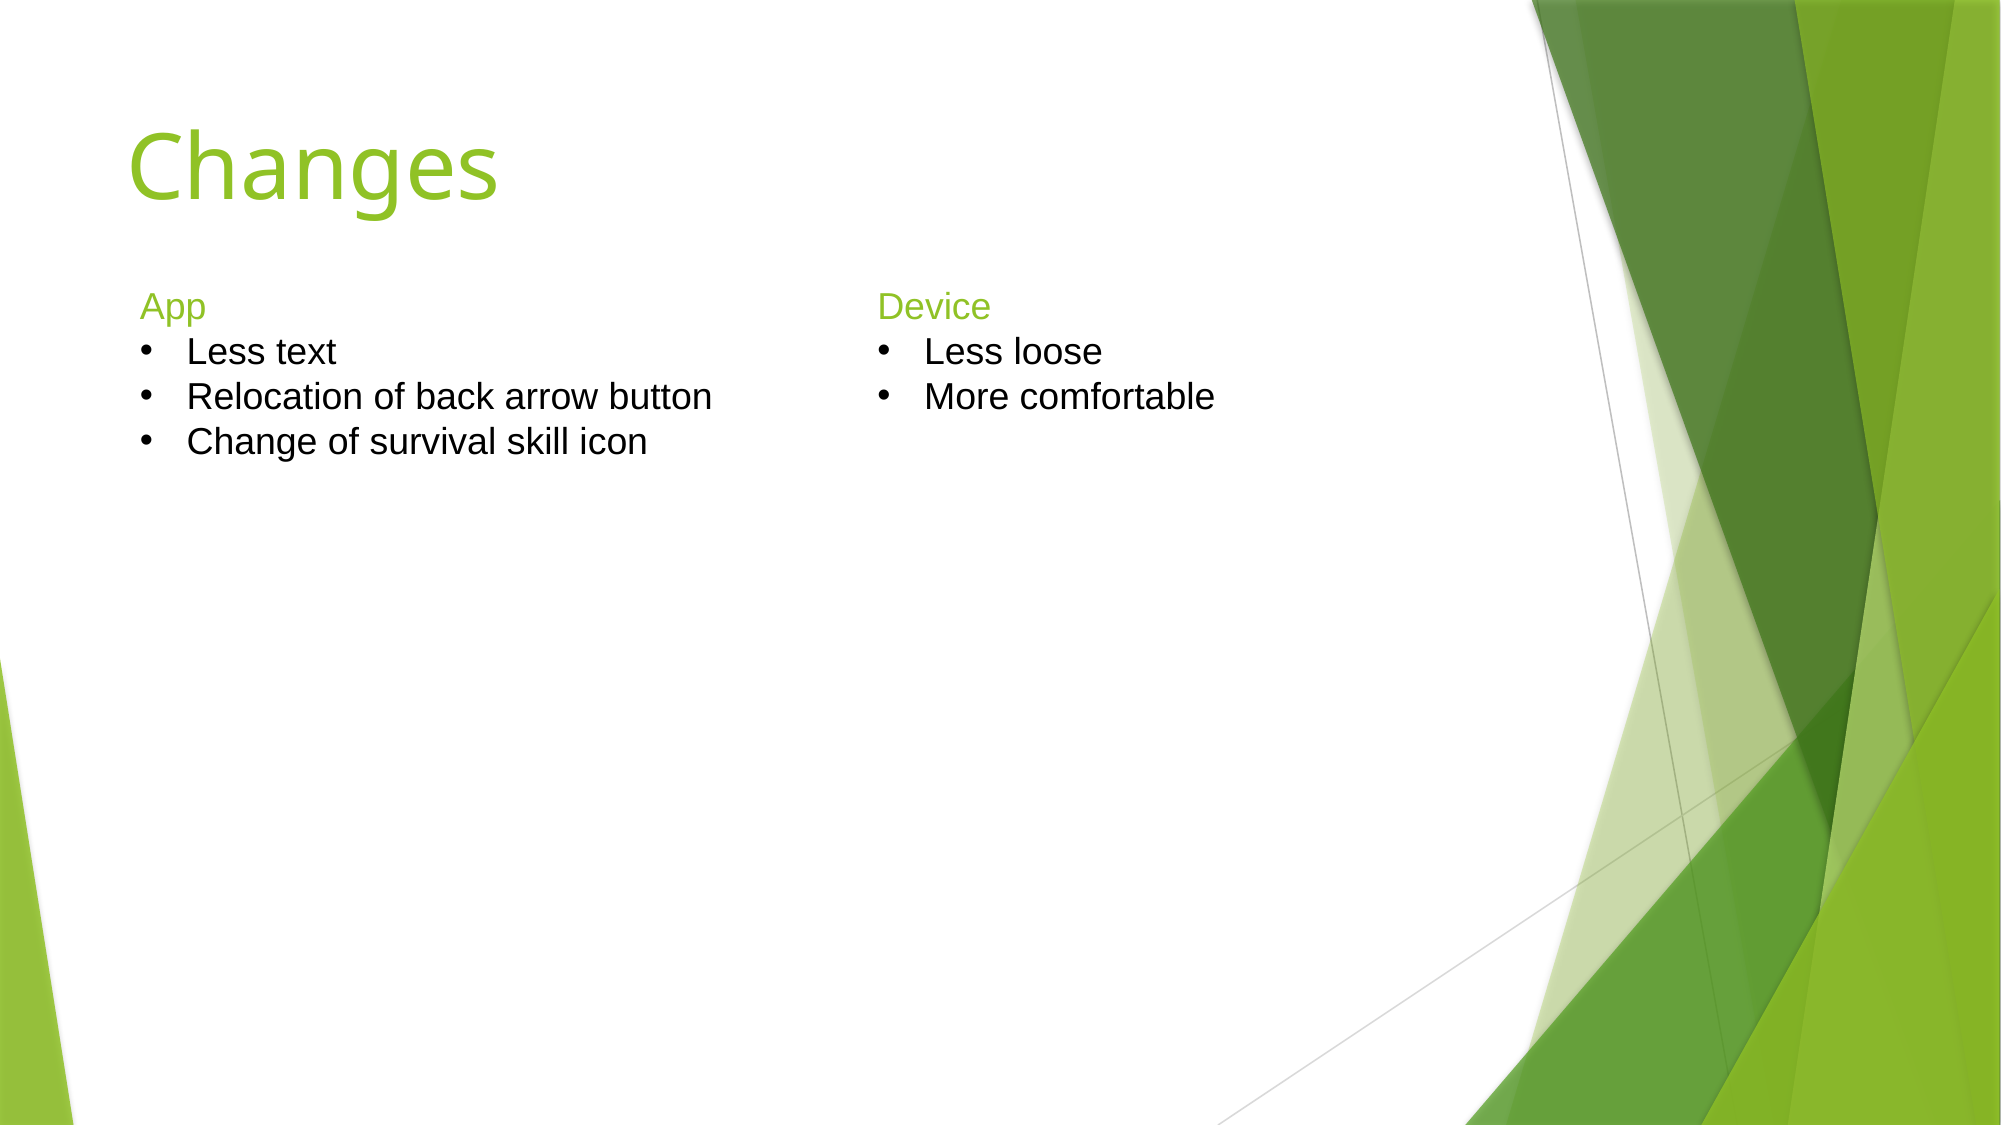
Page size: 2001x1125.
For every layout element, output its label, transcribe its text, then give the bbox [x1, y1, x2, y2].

title Changes [111, 99, 1522, 317]
text_box Device Less loose More comfortable [862, 274, 1242, 560]
text_box App Less text Relocation of back arrow button Change of survival skill icon [125, 274, 728, 605]
